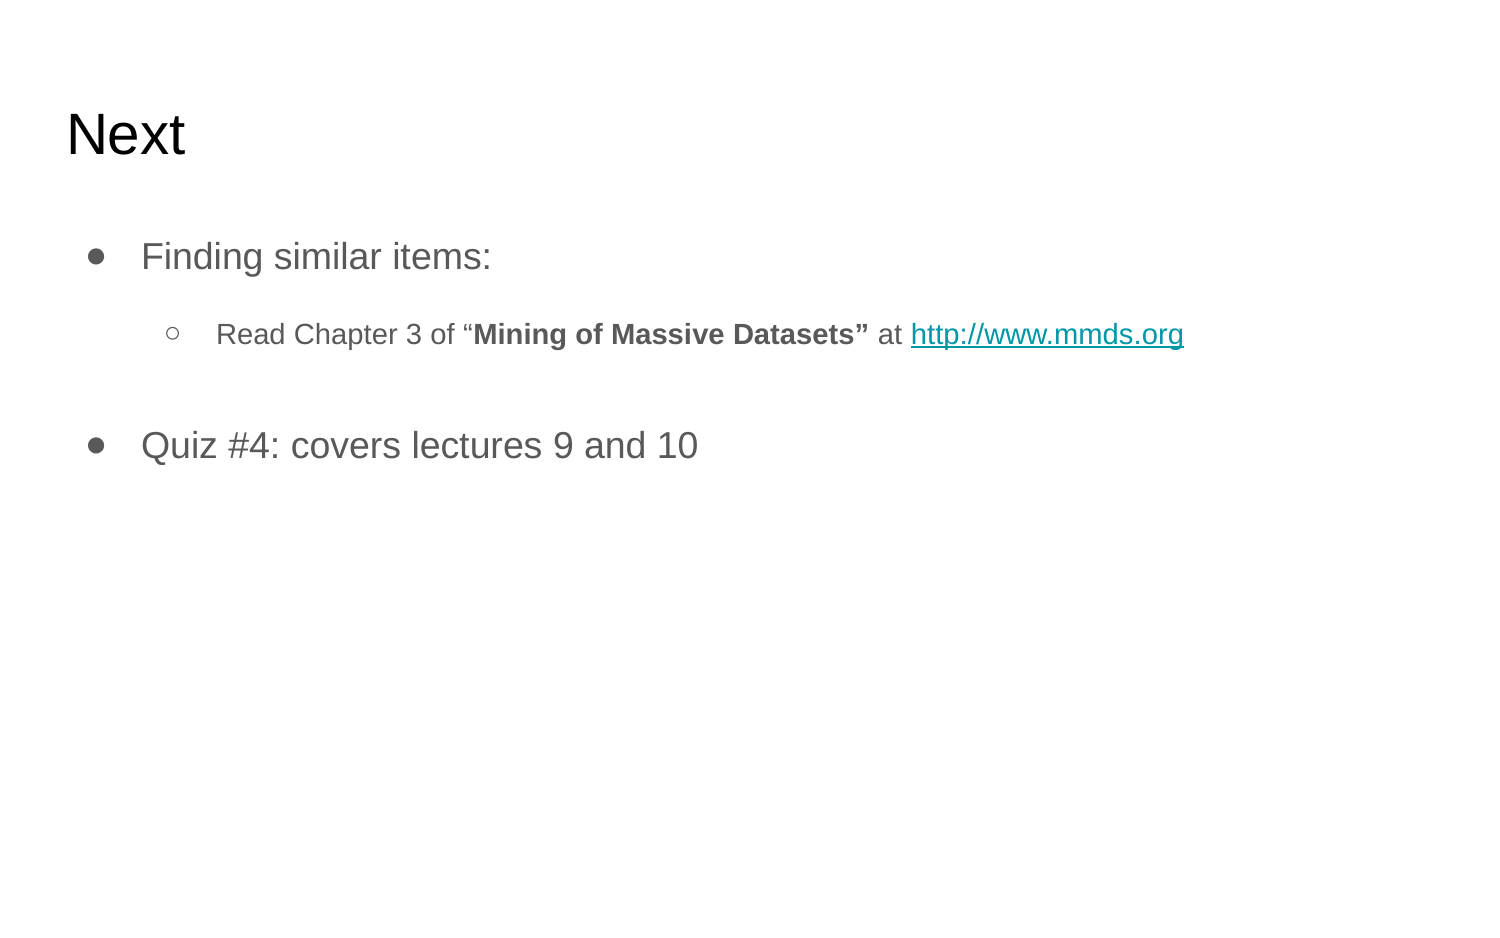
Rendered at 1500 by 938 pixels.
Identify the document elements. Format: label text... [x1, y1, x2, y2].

list Finding similar items: Read Chapter 3 of “Mining of Massive Datasets” at http://www.mmds.org Quiz #4: covers lectures 9 and 10 [51, 210, 1449, 833]
title Next [51, 81, 1449, 186]
